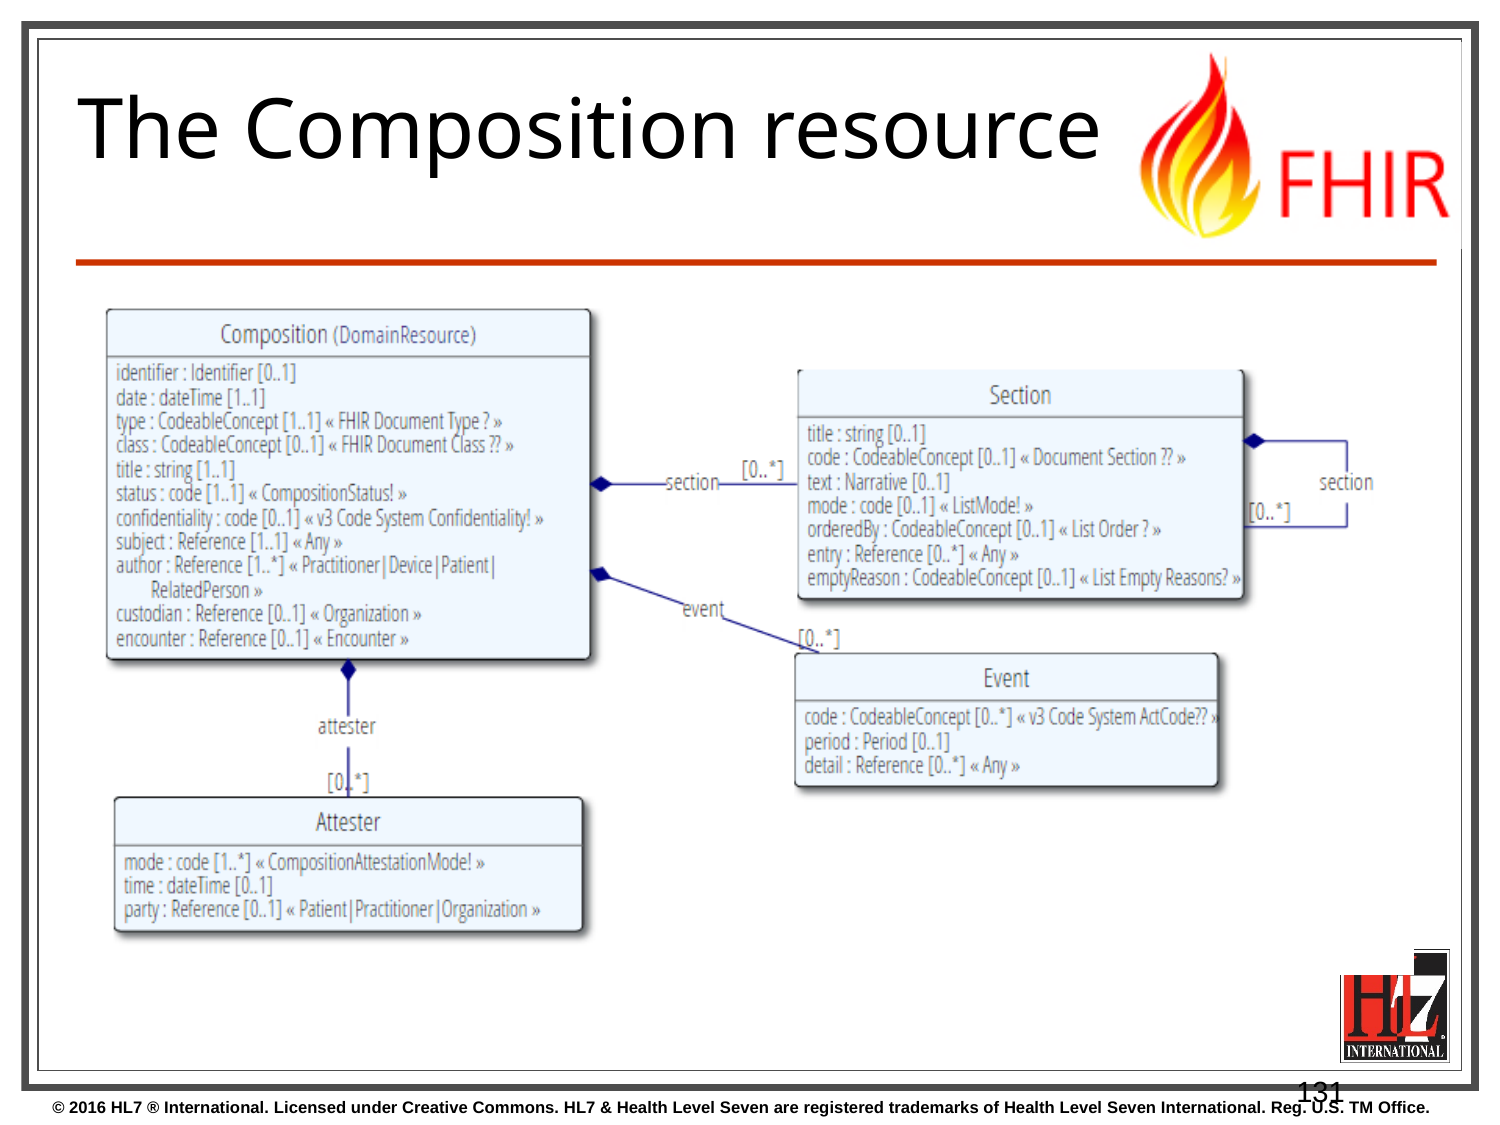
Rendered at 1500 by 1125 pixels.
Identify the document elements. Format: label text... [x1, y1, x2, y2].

picture [1128, 42, 1462, 249]
picture [86, 287, 1450, 1063]
slide_number 131 [1281, 1066, 1496, 1098]
text_box The Composition resource [62, 87, 1138, 183]
